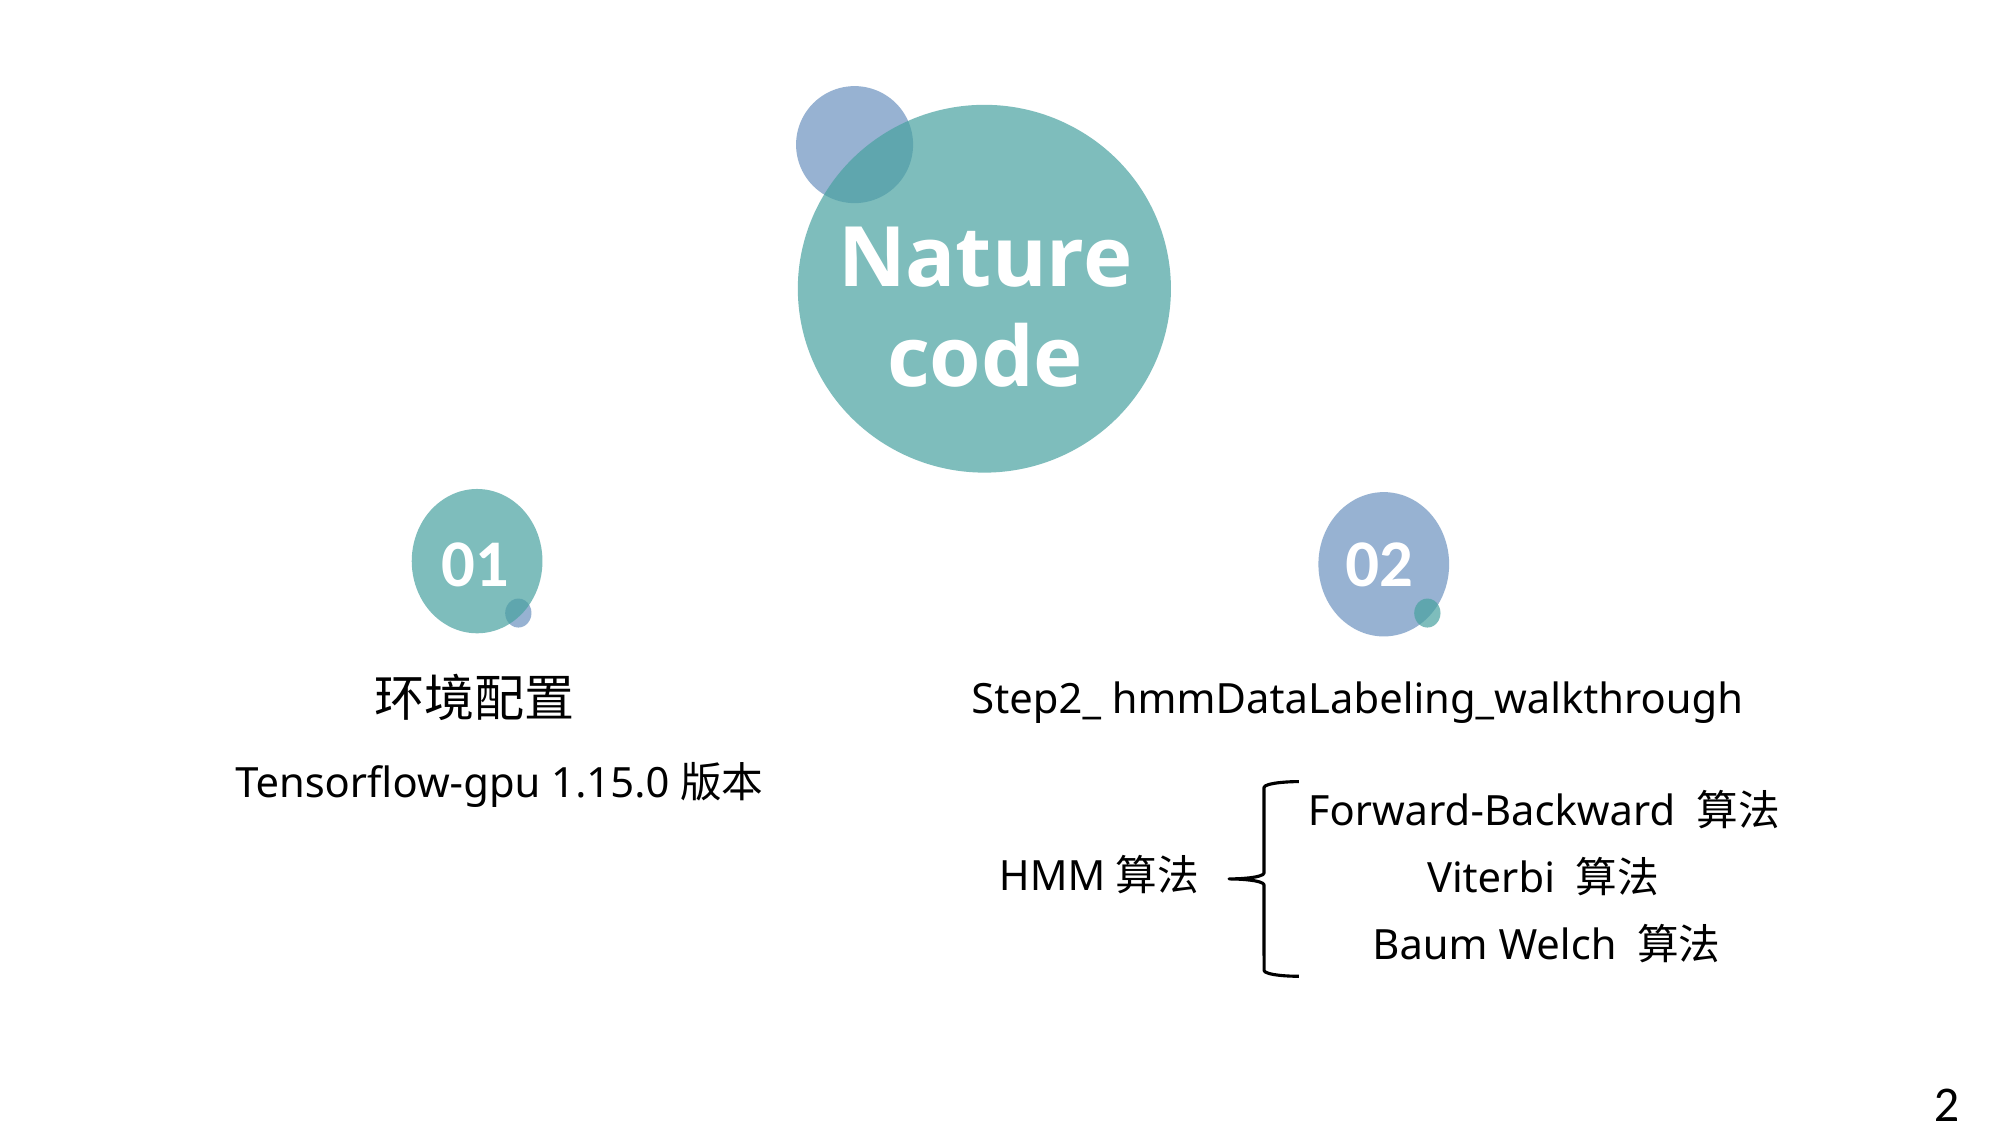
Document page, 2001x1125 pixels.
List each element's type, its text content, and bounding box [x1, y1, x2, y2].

text_box HMM算法 [984, 841, 1214, 907]
text_box [793, 84, 909, 195]
text_box [424, 486, 545, 636]
text_box [1316, 525, 1326, 603]
text_box Forward-Backward 算法 [1293, 775, 1795, 841]
text_box [409, 519, 421, 603]
text_box [1412, 597, 1443, 630]
text_box Tensorflow-gpu 1.15.0版本 [220, 748, 865, 814]
text_box Viterbi 算法 [1412, 843, 1675, 909]
text_box Baum Welch 算法 [1357, 910, 1736, 976]
text_box [1328, 607, 1419, 639]
text_box [1335, 490, 1432, 512]
text_box Step2_ hmmDataLabeling_walkthrough [956, 664, 1759, 729]
text_box 环境配置 [360, 659, 590, 734]
text_box Nature code [754, 195, 1216, 301]
text_box [1228, 780, 1299, 978]
text_box 01 [421, 512, 528, 607]
text_box [821, 102, 1148, 195]
text_box [796, 301, 1173, 475]
text_box [510, 605, 534, 630]
text_box [1433, 513, 1452, 604]
text_box 02 [1326, 512, 1433, 607]
